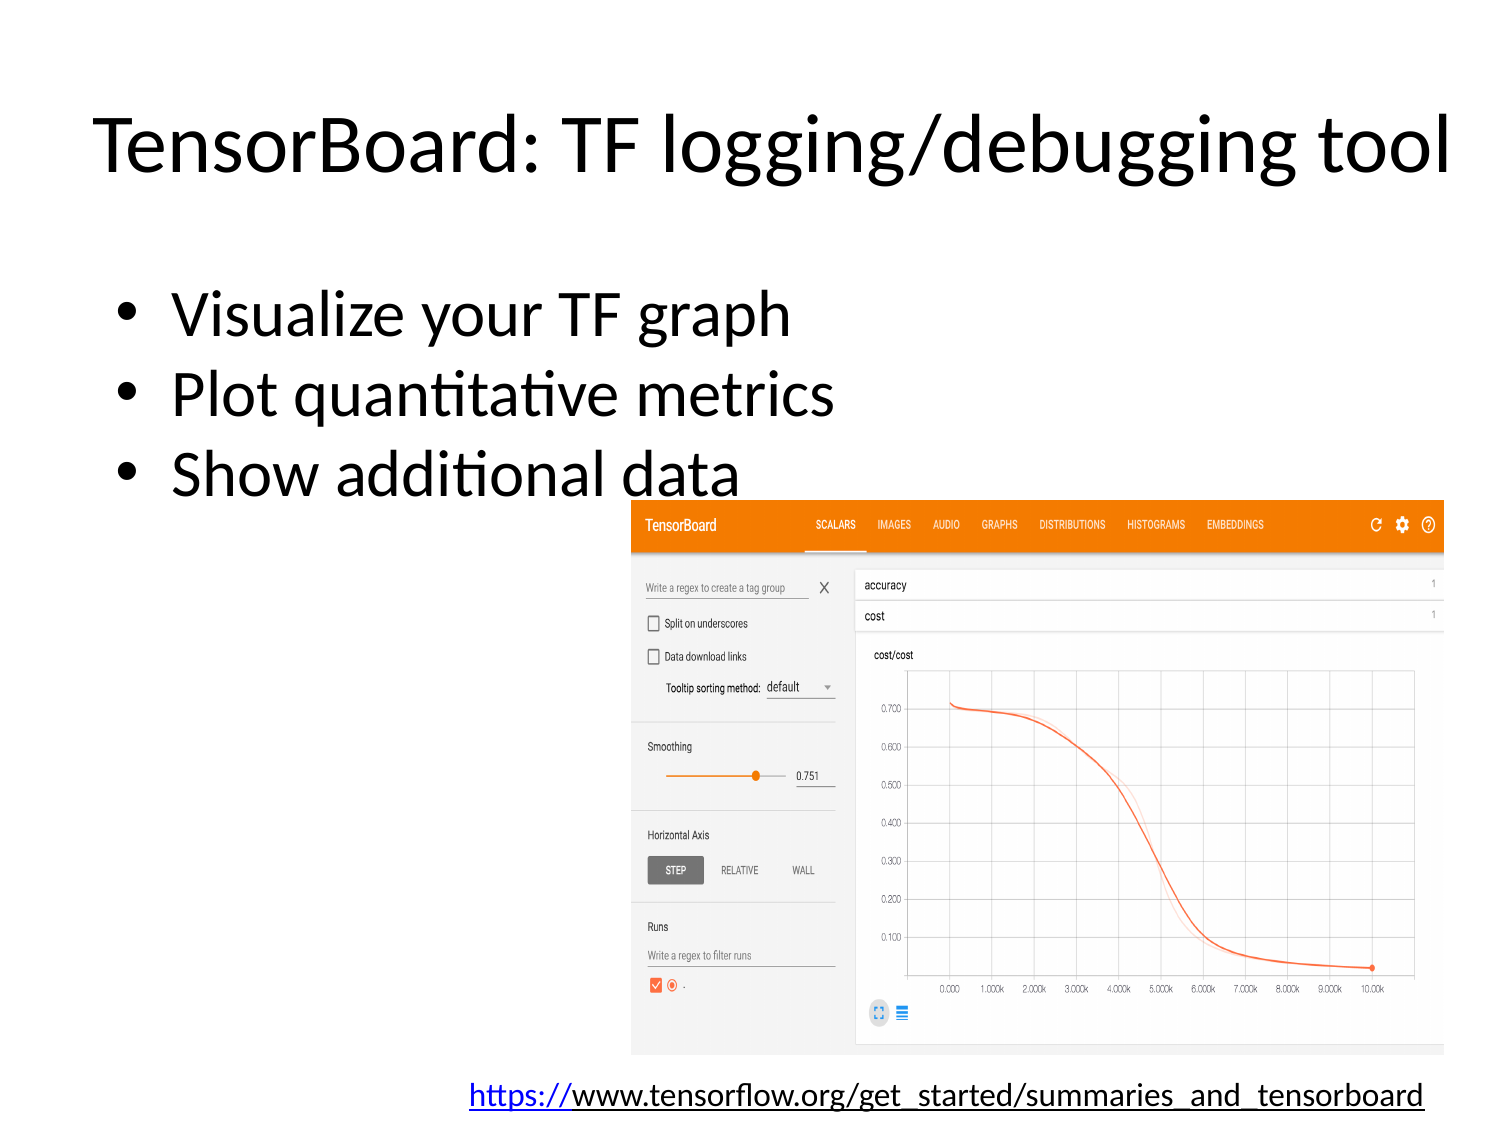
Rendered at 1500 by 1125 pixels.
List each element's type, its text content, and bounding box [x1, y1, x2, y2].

picture [631, 500, 1444, 1055]
text_box https://www.tensorflow.org/get_started/summaries_and_tensorboard [407, 1063, 1495, 1123]
list Visualize your TF graph Plot quantitative metrics Show additional data [75, 262, 1425, 1005]
title TensorBoard: TF logging/debugging tool [75, 45, 1471, 233]
